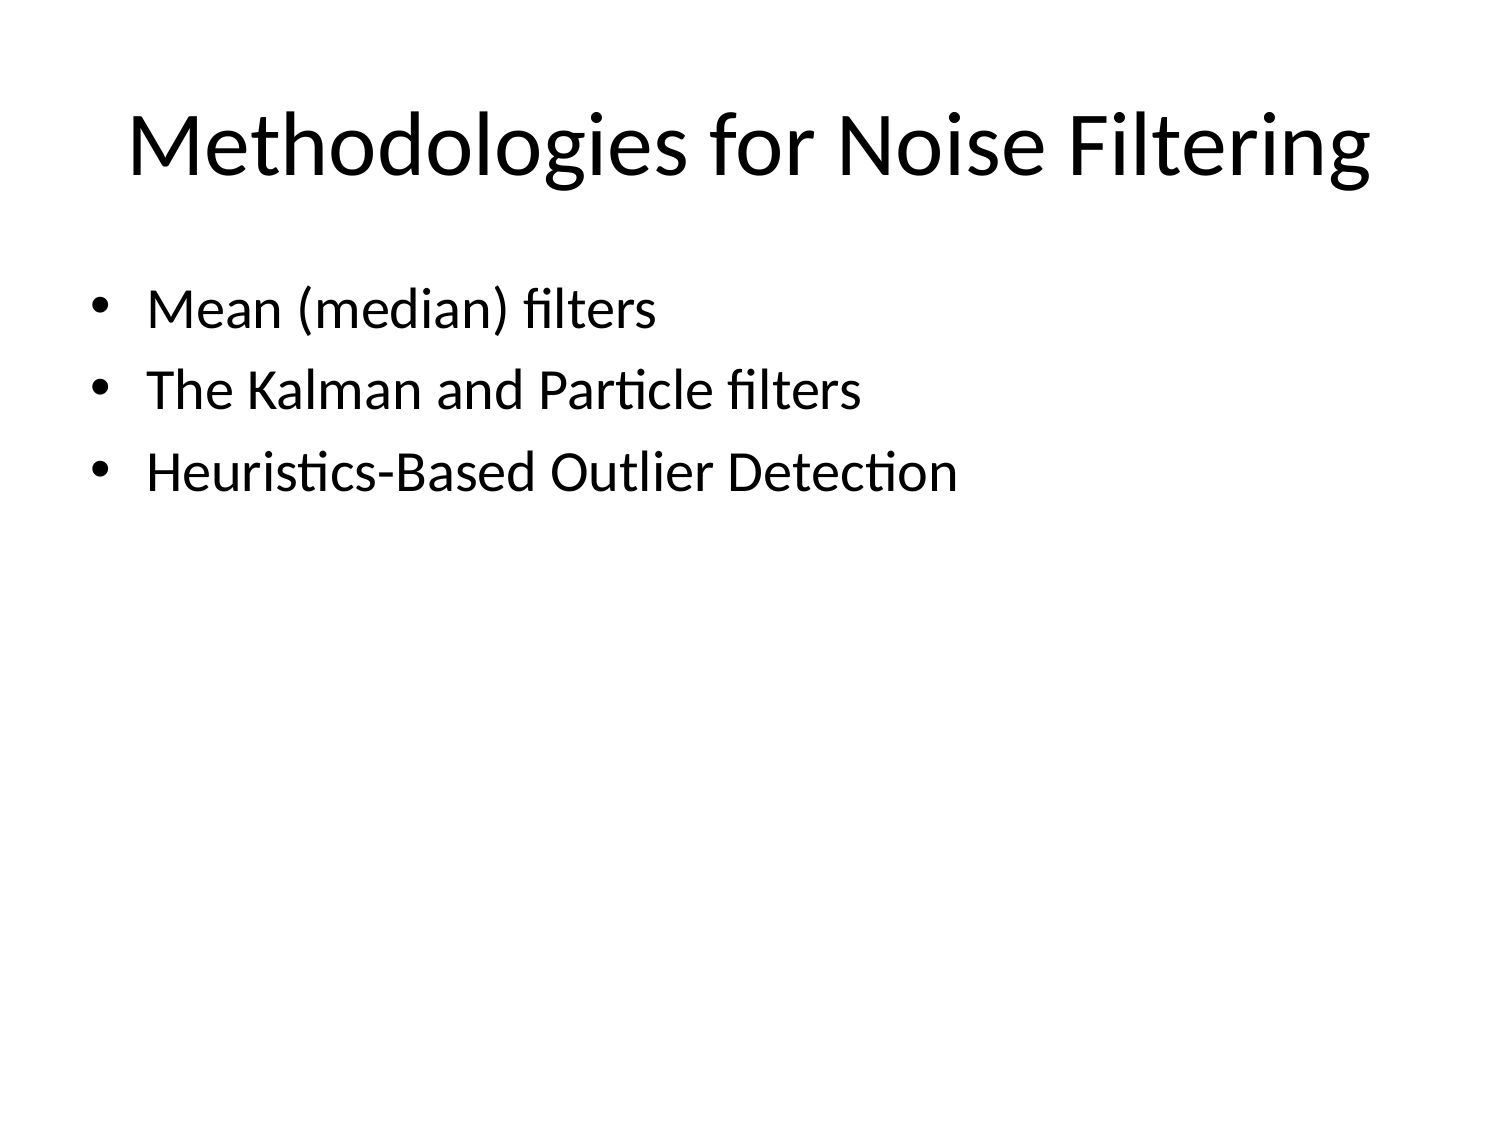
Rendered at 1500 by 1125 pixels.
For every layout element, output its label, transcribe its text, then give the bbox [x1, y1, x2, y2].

title Methodologies for Noise Filtering [75, 45, 1425, 233]
list Mean (median) filters The Kalman and Particle filters Heuristics-Based Outlier Detection [75, 262, 1425, 1005]
